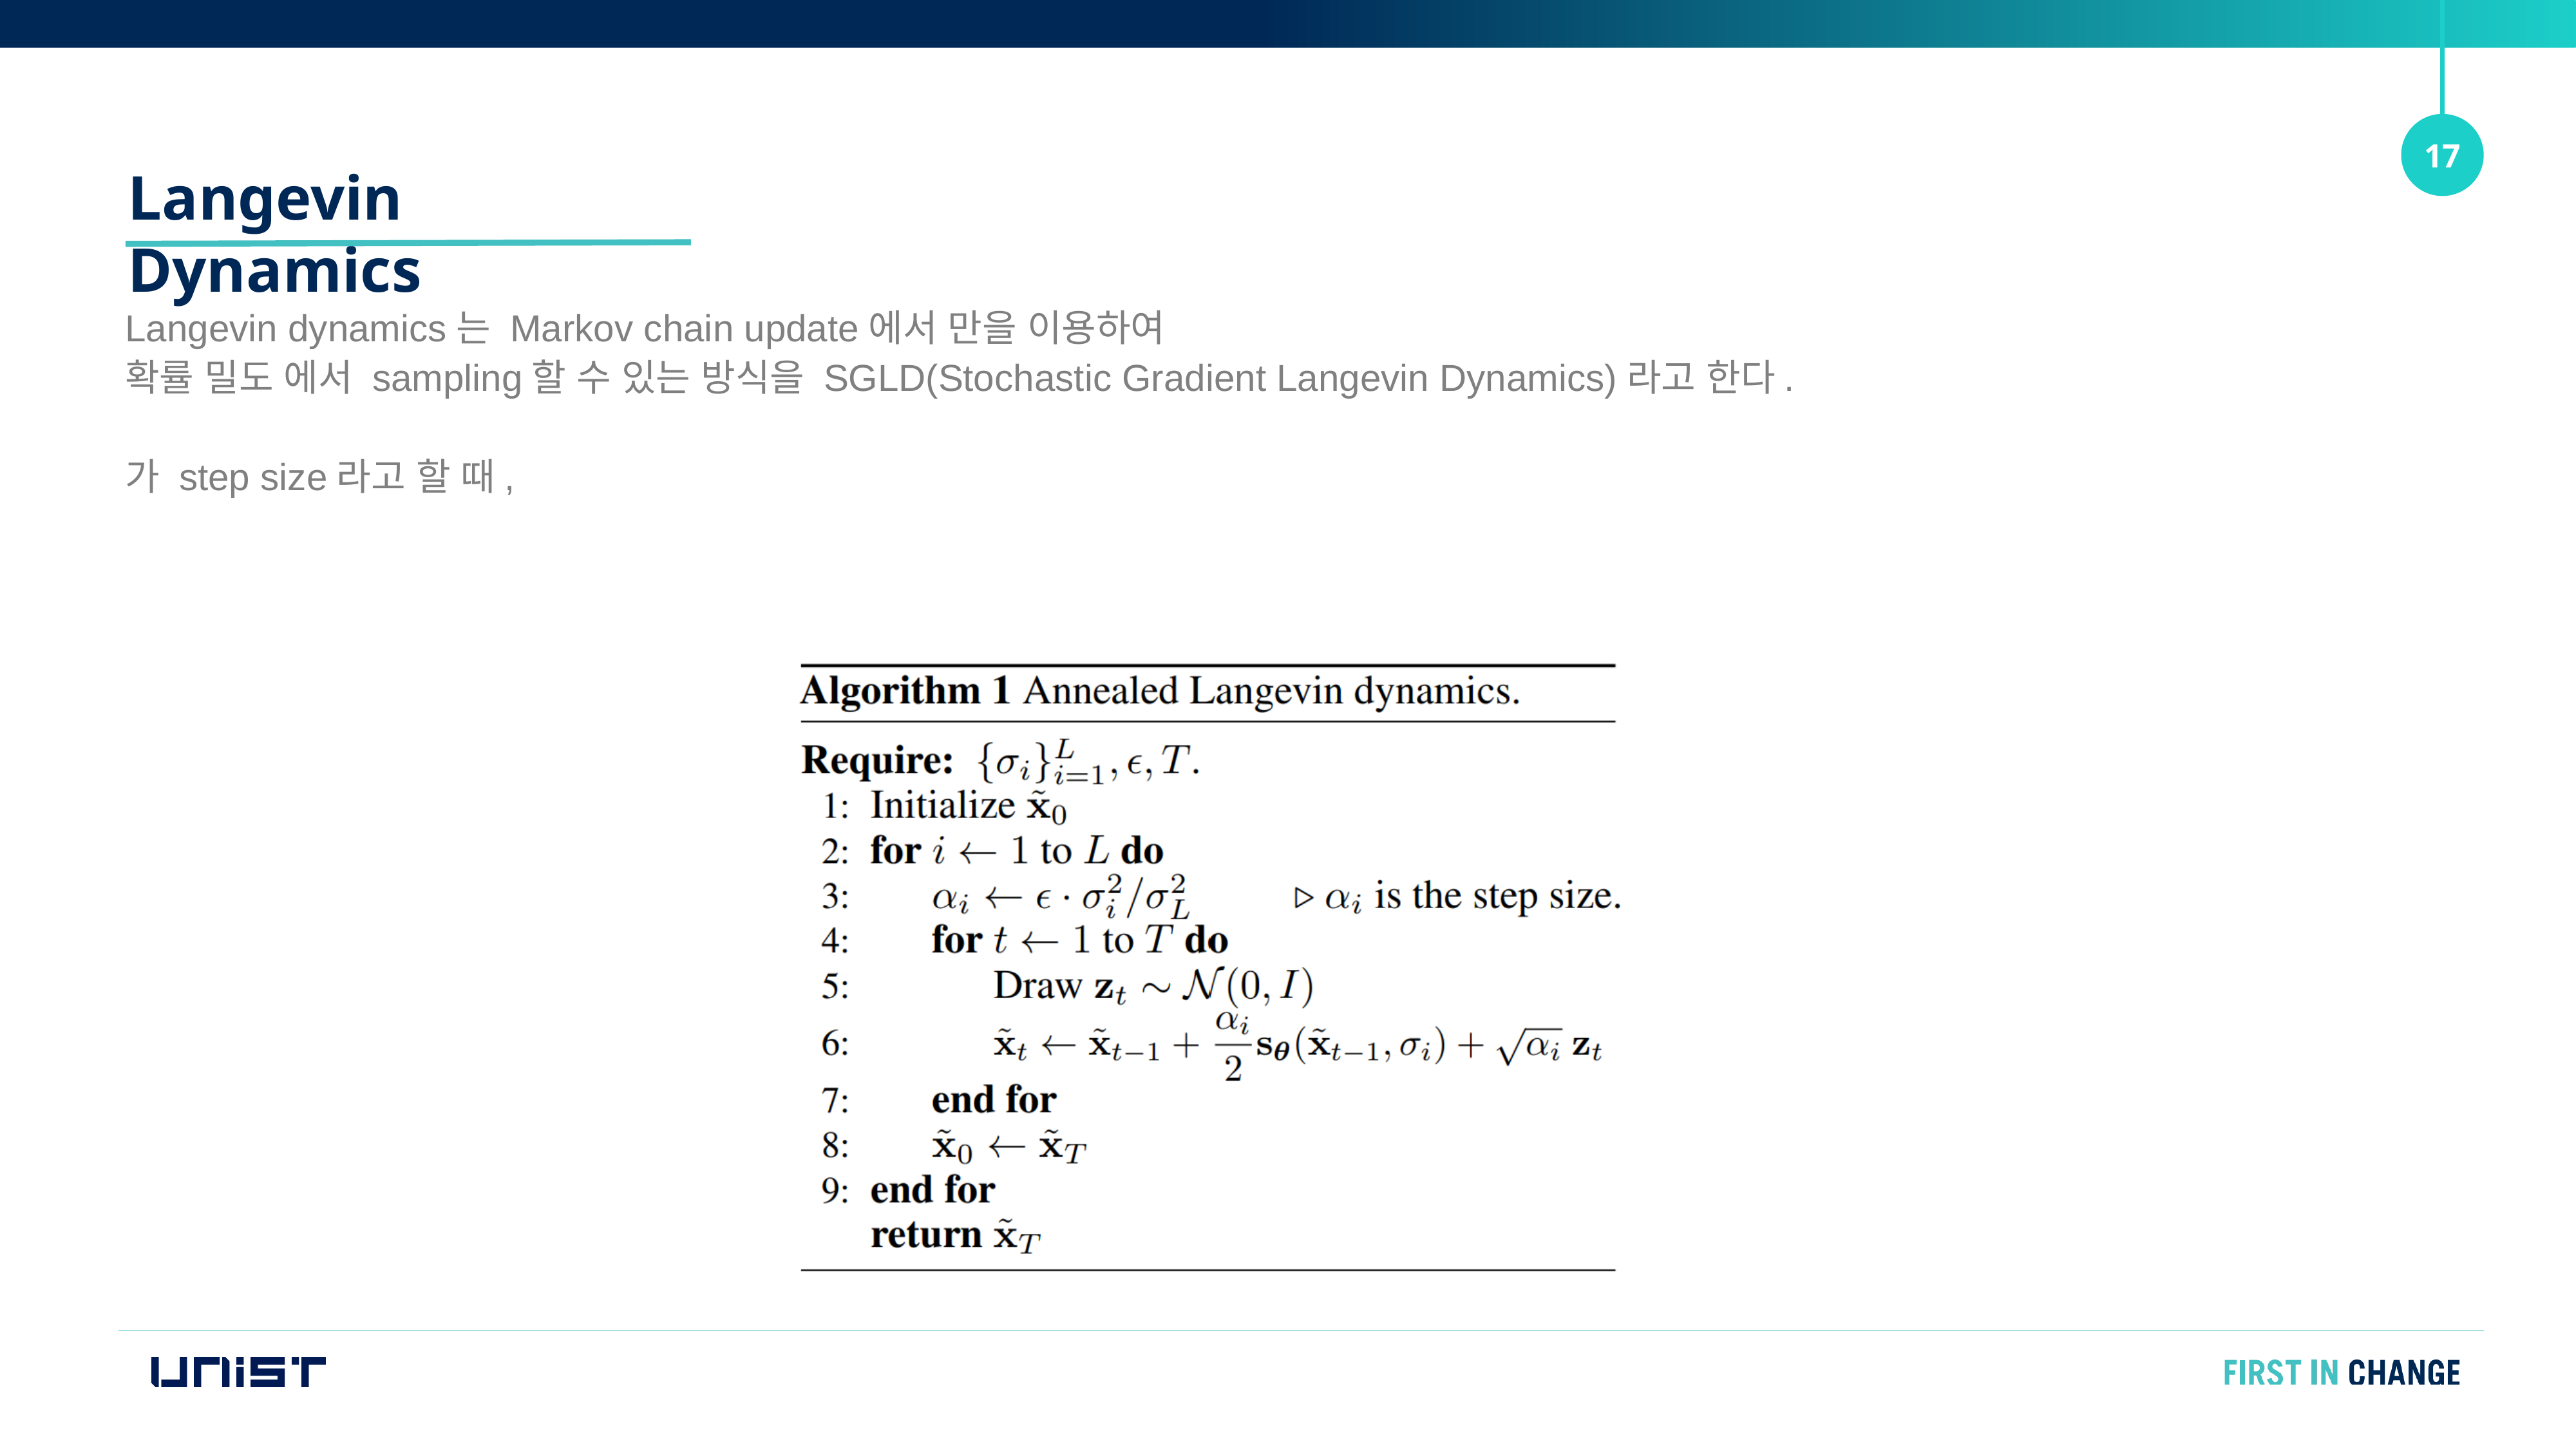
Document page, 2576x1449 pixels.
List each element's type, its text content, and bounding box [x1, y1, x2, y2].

picture [151, 1357, 326, 1387]
text_box Langevin Dynamics [118, 196, 672, 309]
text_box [0, 0, 2576, 196]
picture [786, 646, 1634, 1282]
picture [2224, 1359, 2460, 1385]
